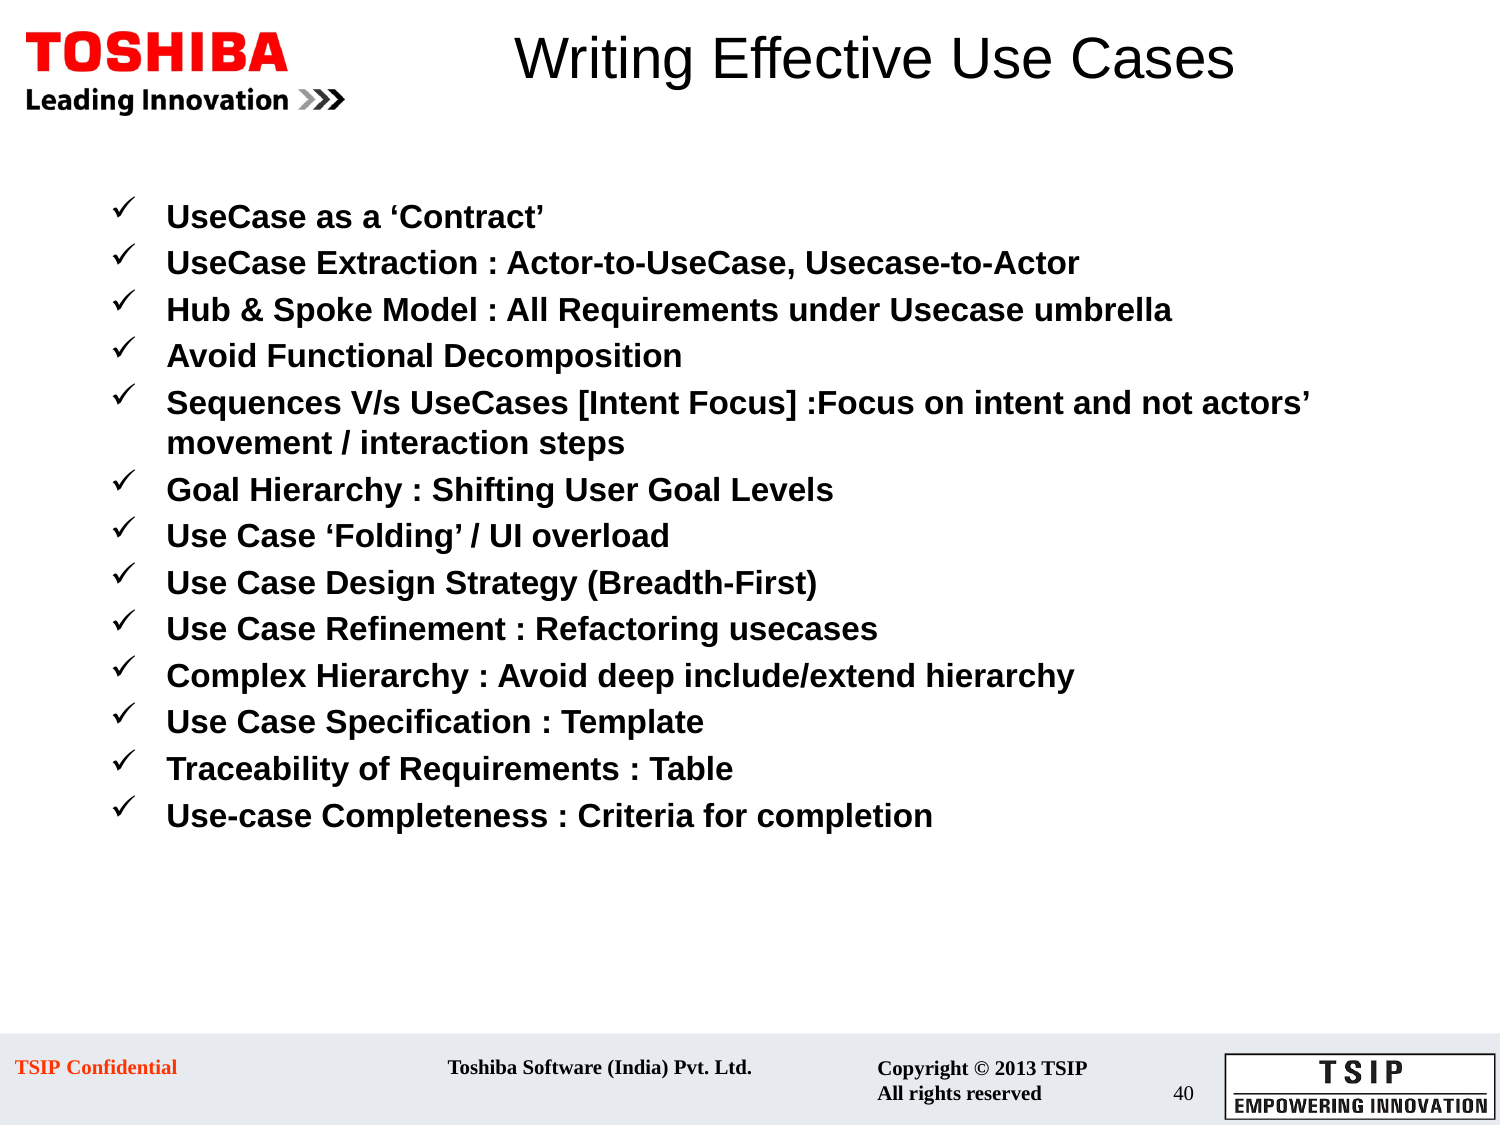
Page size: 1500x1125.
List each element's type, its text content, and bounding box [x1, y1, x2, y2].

text_box Writing Effective Use Cases [500, 12, 1363, 138]
picture [26, 31, 345, 116]
list UseCase as a ‘Contract’ UseCase Extraction : Actor-to-UseCase, Usecase-to-Actor Hub & Spoke Model : All Requirements under Usecase umbrella Avoid Functional Decomposition Sequences V/s UseCases [Intent Focus] :Focus on intent and not actors’ movement / interaction steps Goal Hierarchy : Shifting User Goal Levels Use Case ‘Folding’ / UI overload Use Case Design Strategy (Breadth-First) Use Case Refinement : Refactoring usecases Complex Hierarchy : Avoid deep include/extend hierarchy Use Case Specification : Template Traceability of Requirements : Table Use-case Completeness : Criteria for completion [95, 187, 1446, 1018]
picture [1224, 1053, 1496, 1120]
